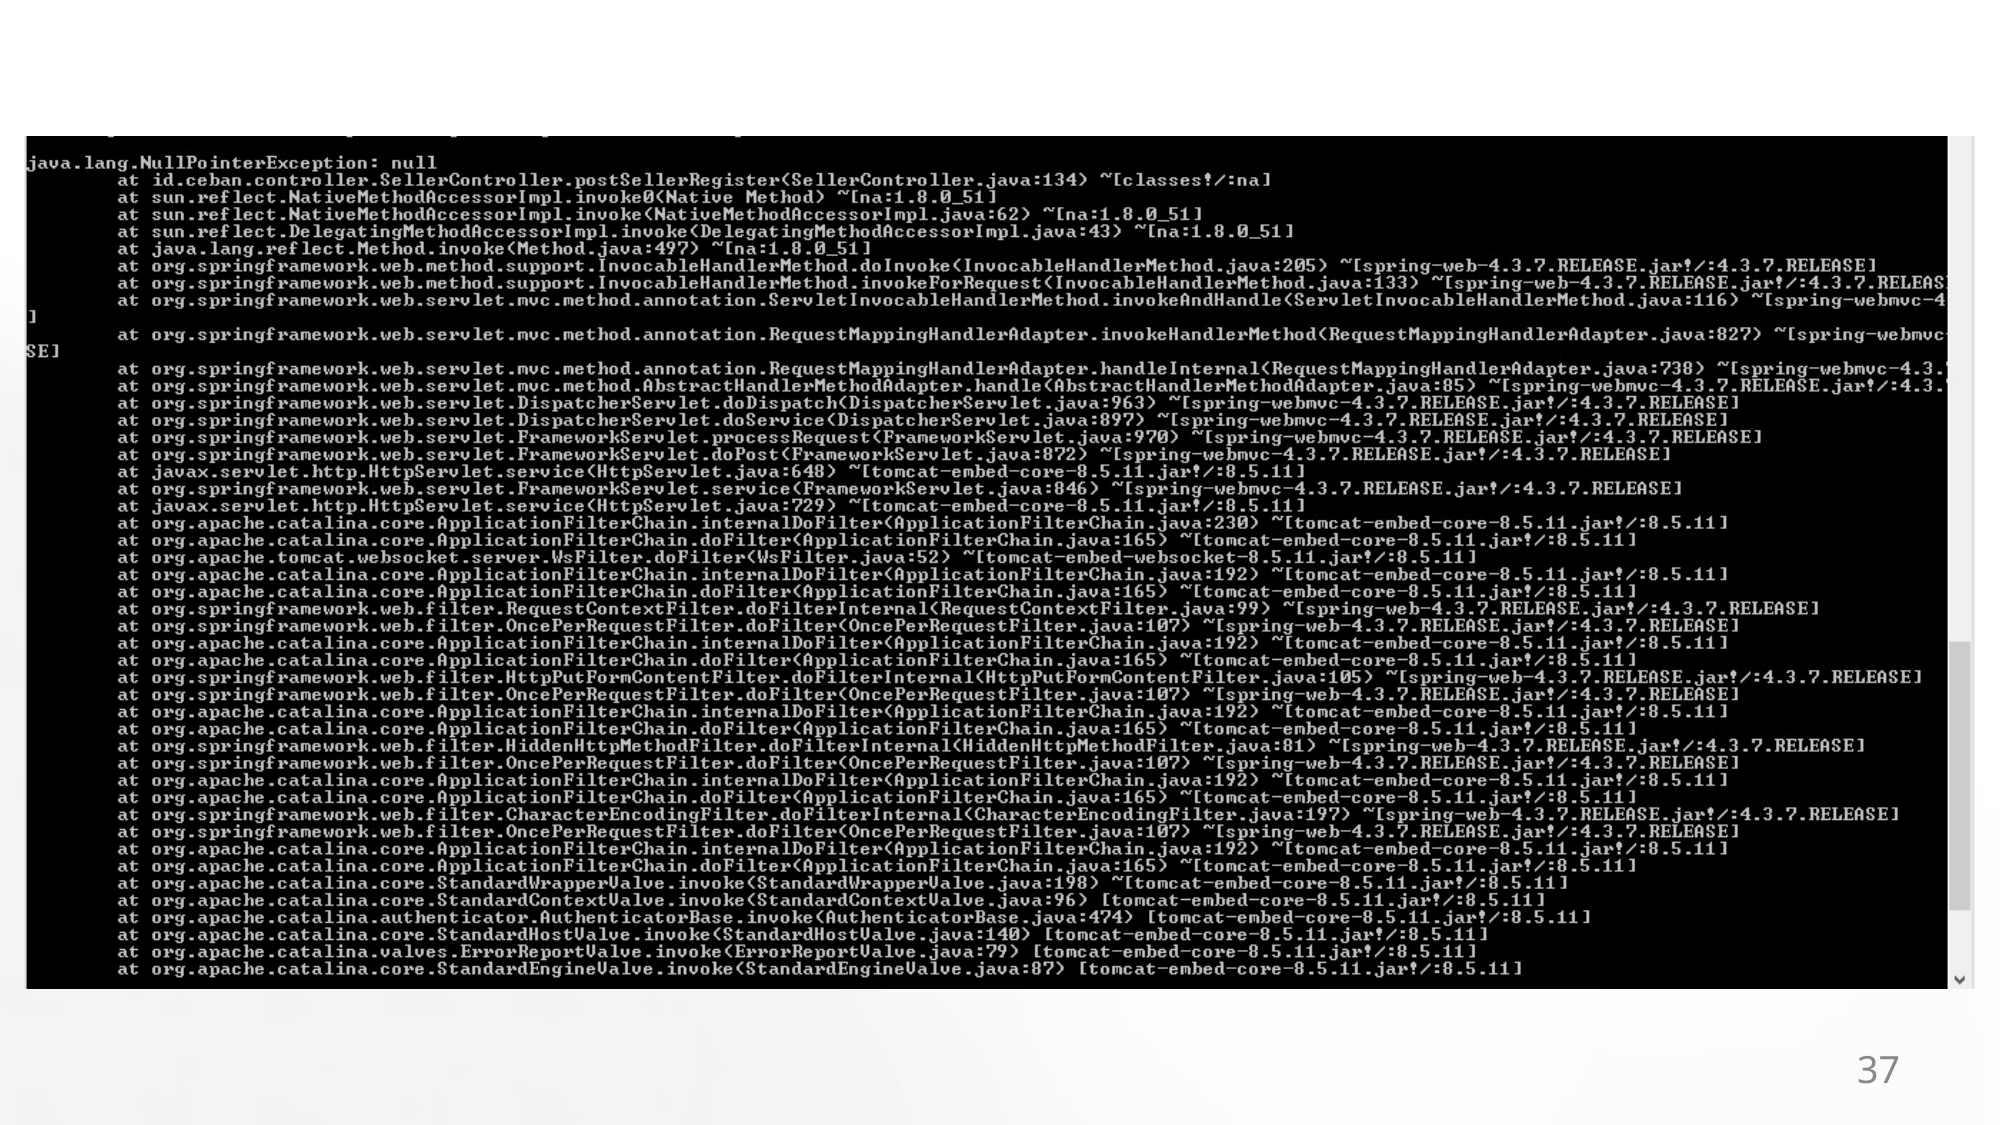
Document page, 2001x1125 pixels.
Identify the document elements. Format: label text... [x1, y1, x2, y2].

picture [0, 0, 2001, 1125]
slide_number ‹#› [1440, 1046, 1900, 1125]
